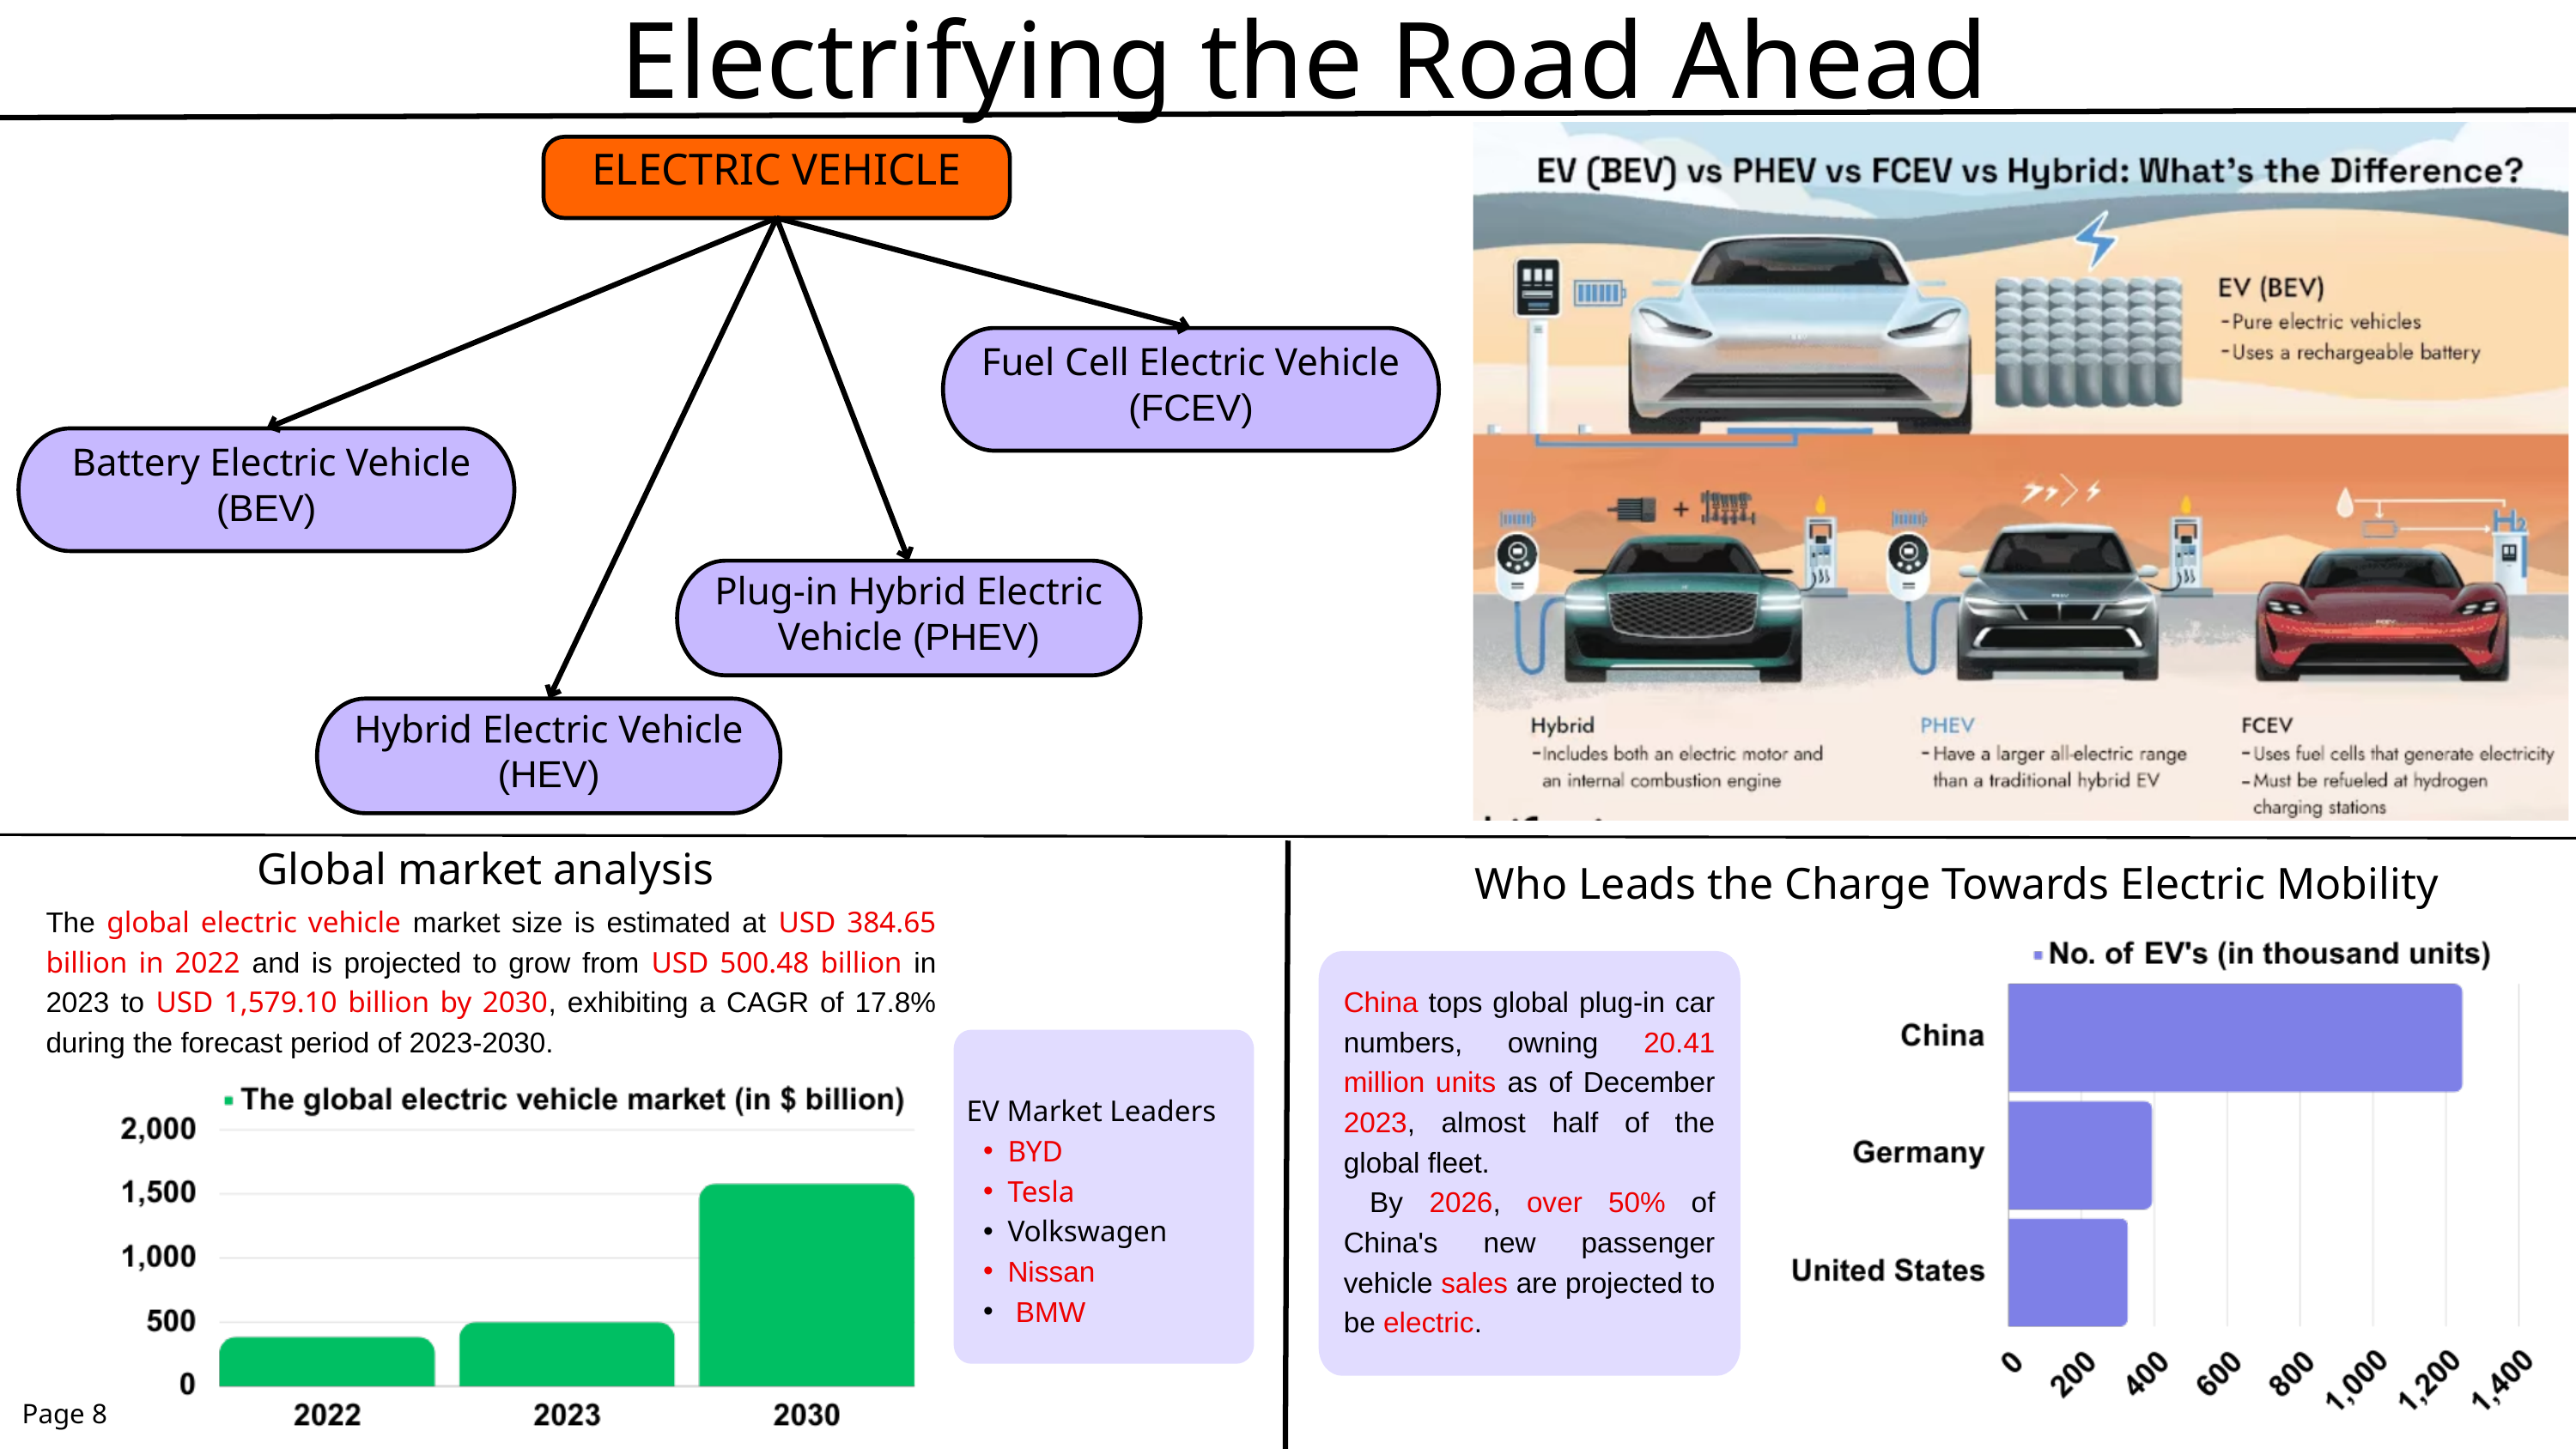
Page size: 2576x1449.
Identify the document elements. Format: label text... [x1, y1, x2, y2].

picture [1717, 864, 2576, 1449]
picture [41, 1003, 995, 1449]
text_box Electrifying the Road Ahead [586, 0, 2024, 120]
text_box The global electric vehicle market size is estimated at USD 384.65 billion in 2022 and is projected to grow from USD 500.48 billion in 2023 to USD 1,579.10 billion by 2030, exhibiting a CAGR of 17.8% during the forecast period of 2023-2030. [46, 898, 937, 1003]
text_box Who Leads the Charge Towards Electric Mobility [1460, 847, 2455, 924]
text_box Page 8 [16, 1391, 36, 1429]
text_box [1473, 122, 2569, 821]
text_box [1318, 925, 1741, 1392]
text_box Global market analysis [251, 833, 732, 894]
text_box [953, 1029, 1255, 1364]
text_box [18, 136, 1439, 814]
